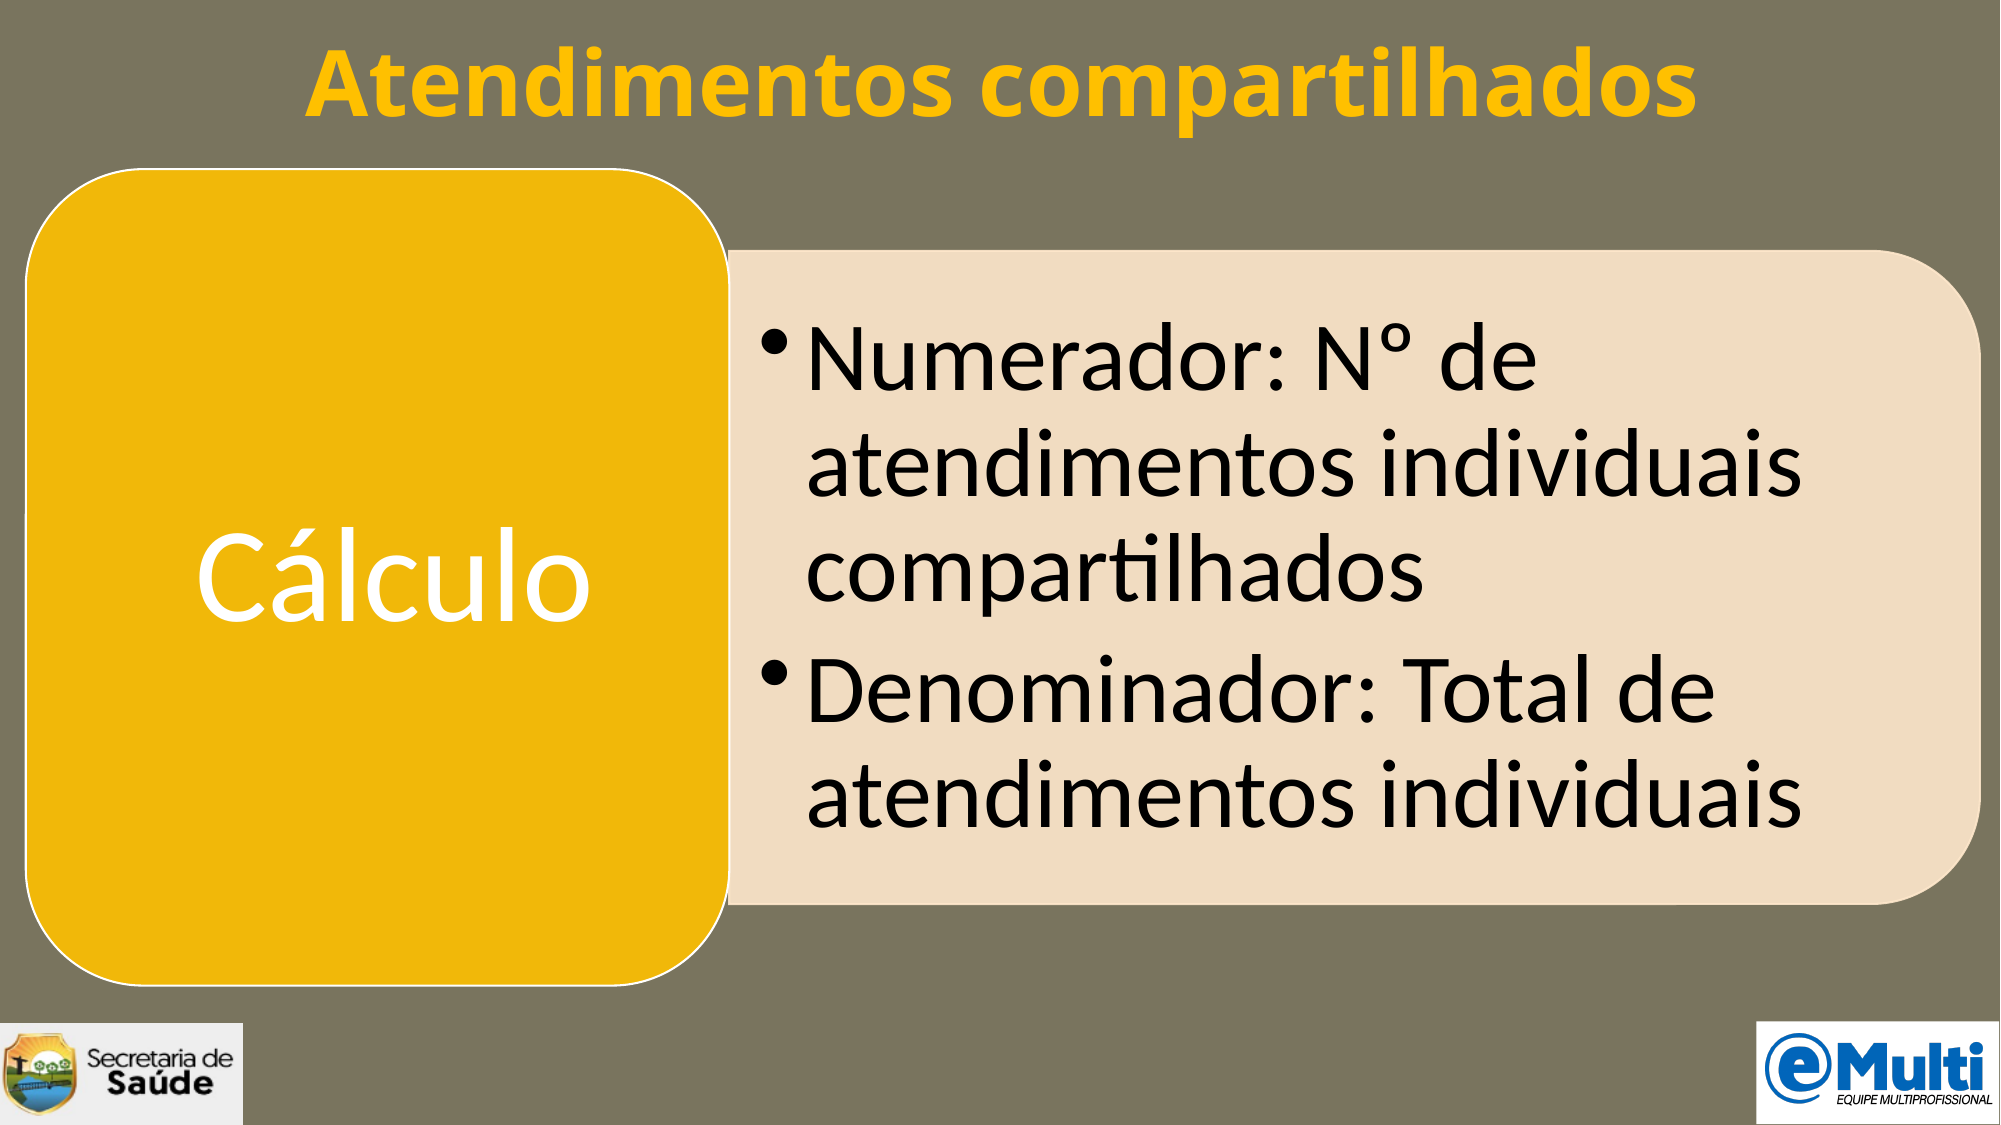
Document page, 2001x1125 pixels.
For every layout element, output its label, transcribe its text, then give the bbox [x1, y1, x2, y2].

picture [1758, 1021, 2001, 1123]
title Atendimentos compartilhados [25, 22, 1980, 153]
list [25, 169, 1980, 986]
picture [0, 1023, 243, 1125]
